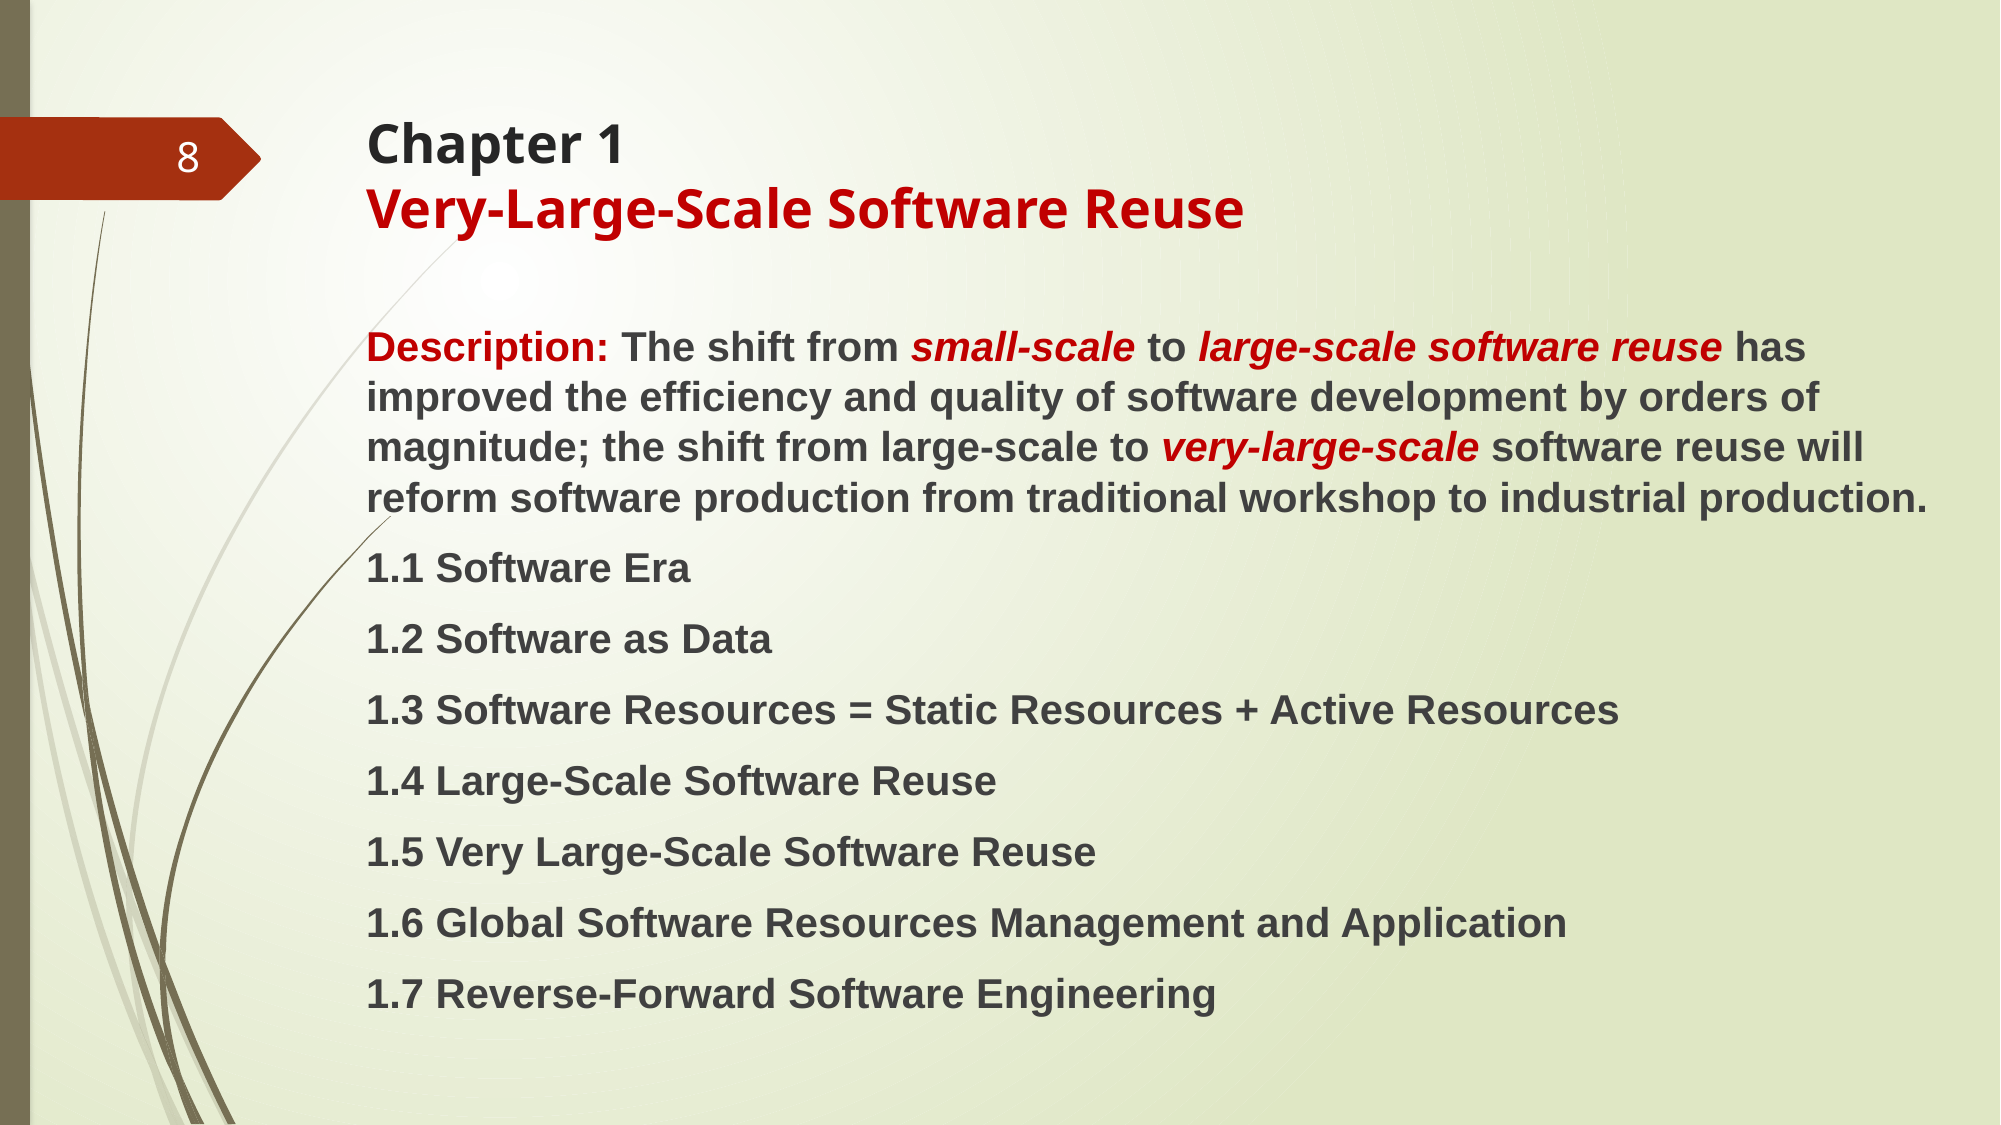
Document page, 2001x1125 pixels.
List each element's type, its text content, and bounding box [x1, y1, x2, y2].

slide_number 8 [87, 129, 216, 190]
title Chapter 1 Very-Large-Scale Software Reuse [350, 102, 1813, 312]
list Description: The shift from small-scale to large-scale software reuse has improved the efficiency and quality of software development by orders of magnitude; the shift from large-scale to very-large-scale software reuse will reform software production from traditional workshop to industrial production. 1.1 Software Era 1.2 Software as Data 1.3 Software Resources = Static Resources + Active Resources 1.4 Large-Scale Software Reuse 1.5 Very Large-Scale Software Reuse 1.6 Global Software Resources Management and Application 1.7 Reverse-Forward Software Engineering [350, 312, 1962, 1057]
